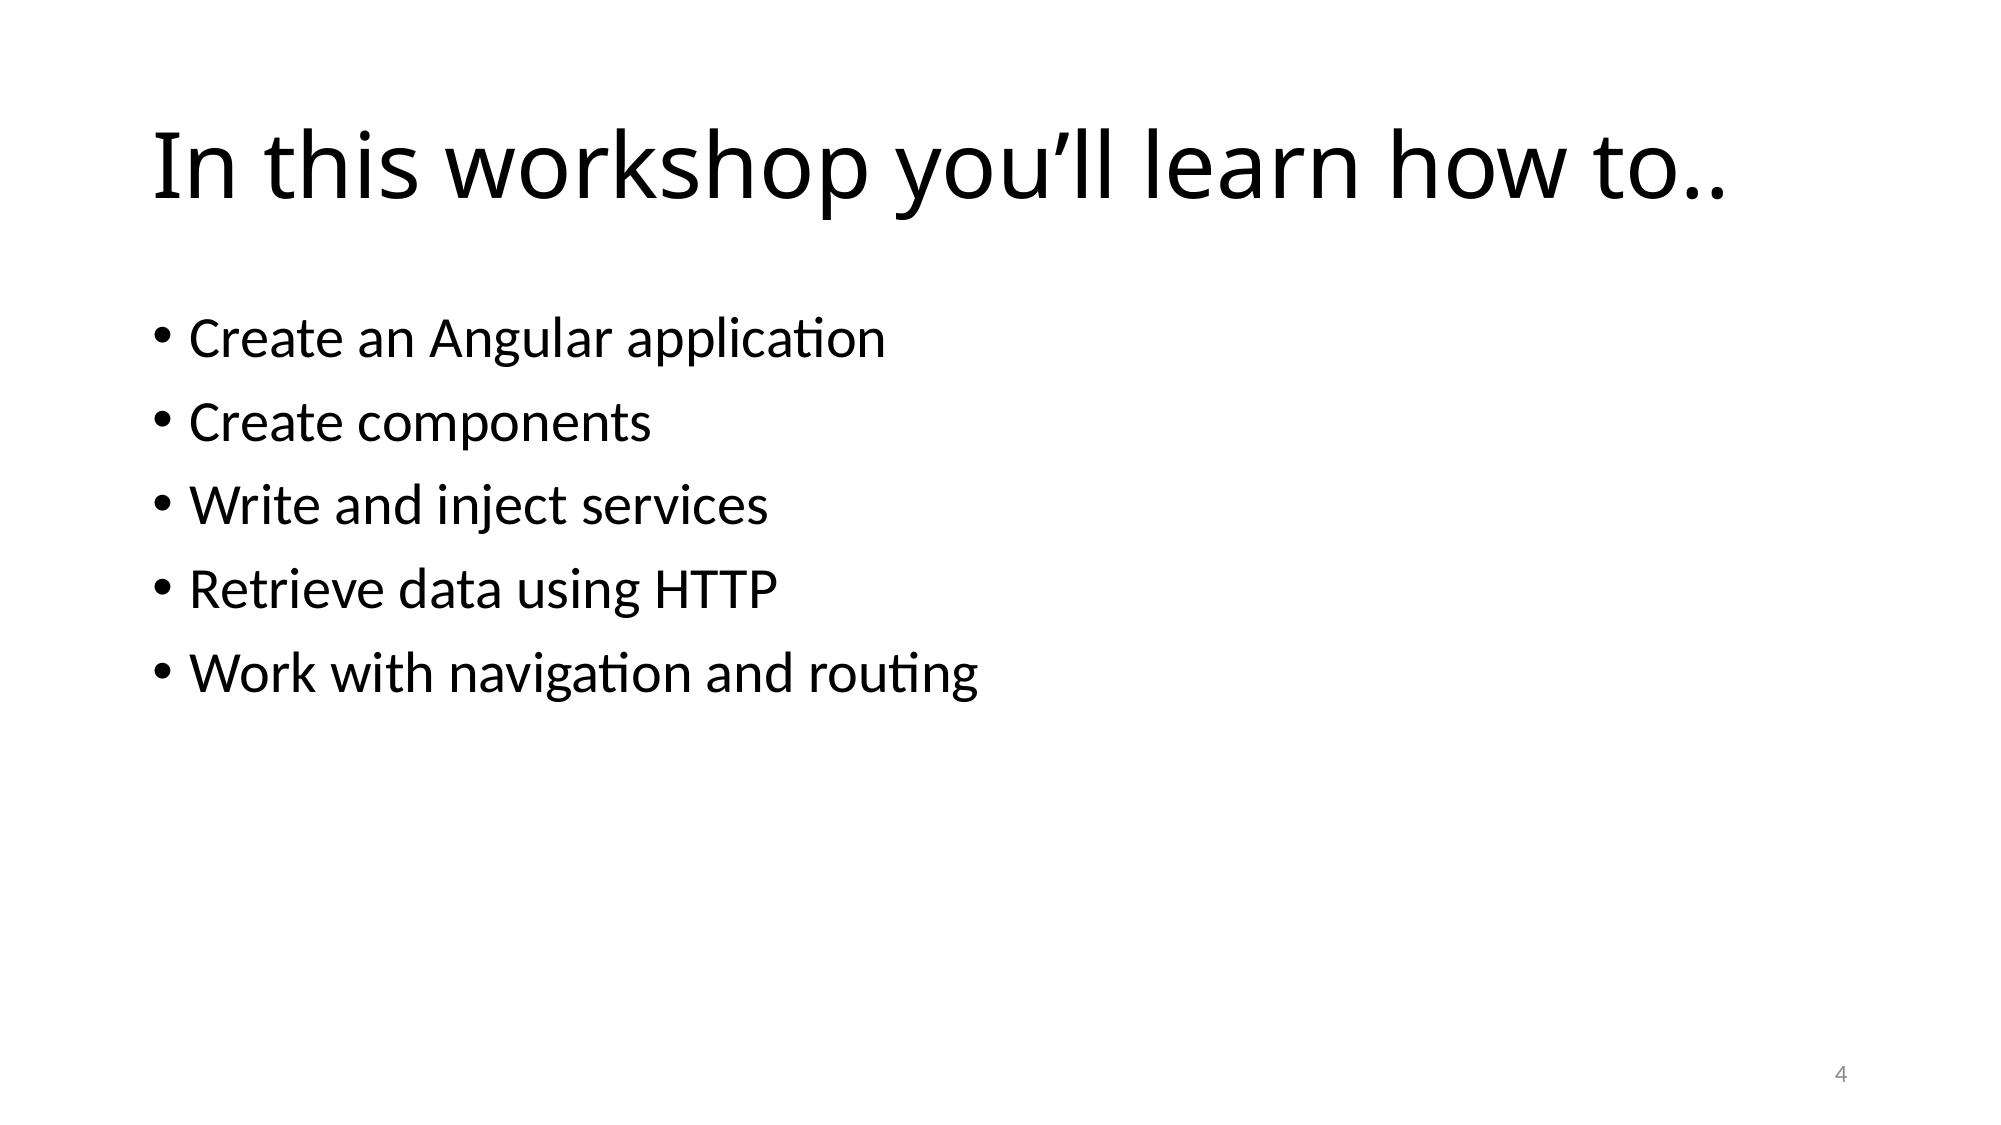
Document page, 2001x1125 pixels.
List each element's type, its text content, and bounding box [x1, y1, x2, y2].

title In this workshop you’ll learn how to.. [137, 59, 1863, 278]
slide_number 4 [1412, 1042, 1863, 1103]
list Create an Angular application Create components Write and inject services Retrieve data using HTTP Work with navigation and routing [137, 299, 1863, 1014]
